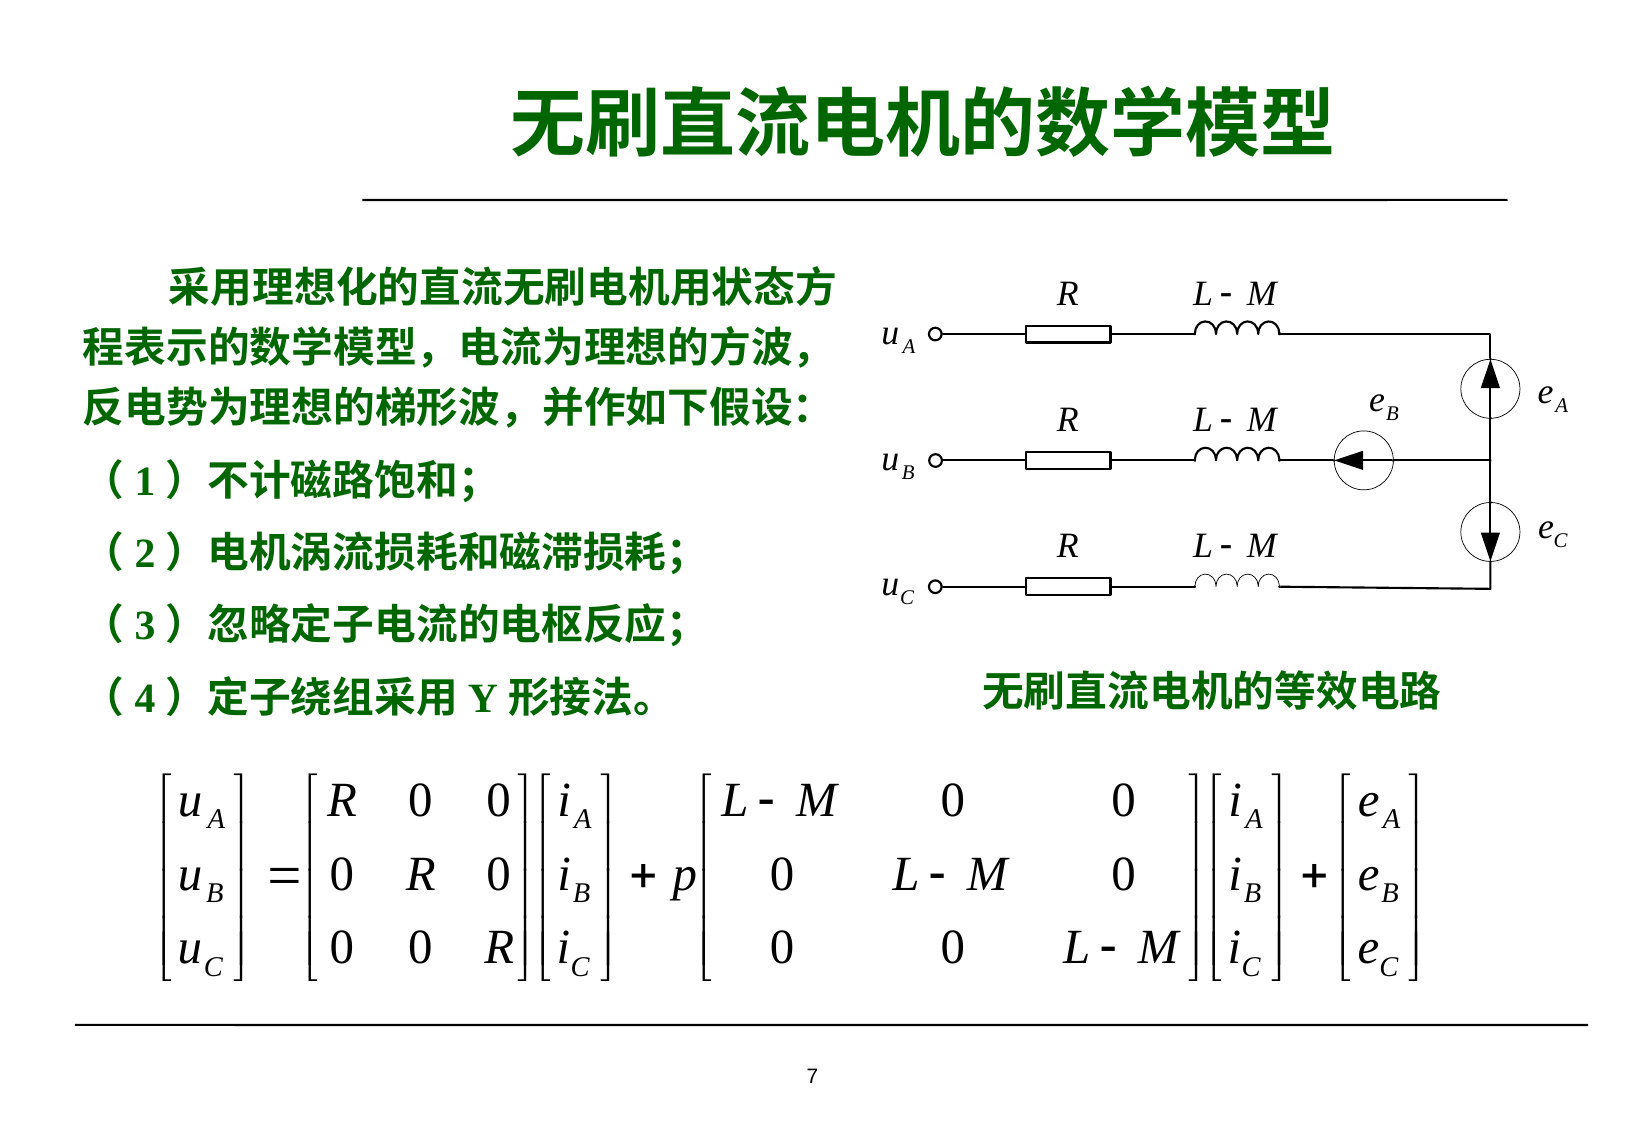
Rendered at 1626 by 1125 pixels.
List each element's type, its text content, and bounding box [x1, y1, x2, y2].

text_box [150, 763, 1437, 993]
text_box 采用理想化的直流无刷电机用状态方程表示的数学模型，电流为理想的方波，反电势为理想的梯形波，并作如下假设： （1）不计磁路饱和； （2）电机涡流损耗和磁滞损耗； （3）忽略定子电流的电枢反应； （4）定子绕组采用Y形接法。 [68, 429, 872, 729]
footer 7 [562, 1049, 1063, 1101]
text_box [871, 266, 1581, 620]
text_box 采用理想化的直流无刷电机用状态方程表示的数学模型，电流为理想的方波，反电势为理想的梯形波，并作如下假设： （1）不计磁路饱和； （2）电机涡流损耗和磁滞损耗； （3）忽略定子电流的电枢反应； （4）定子绕组采用Y形接法。 [68, 243, 872, 428]
text_box 无刷直流电机的等效电路 [967, 657, 1457, 722]
title 无刷直流电机的数学模型 [337, 52, 1509, 189]
